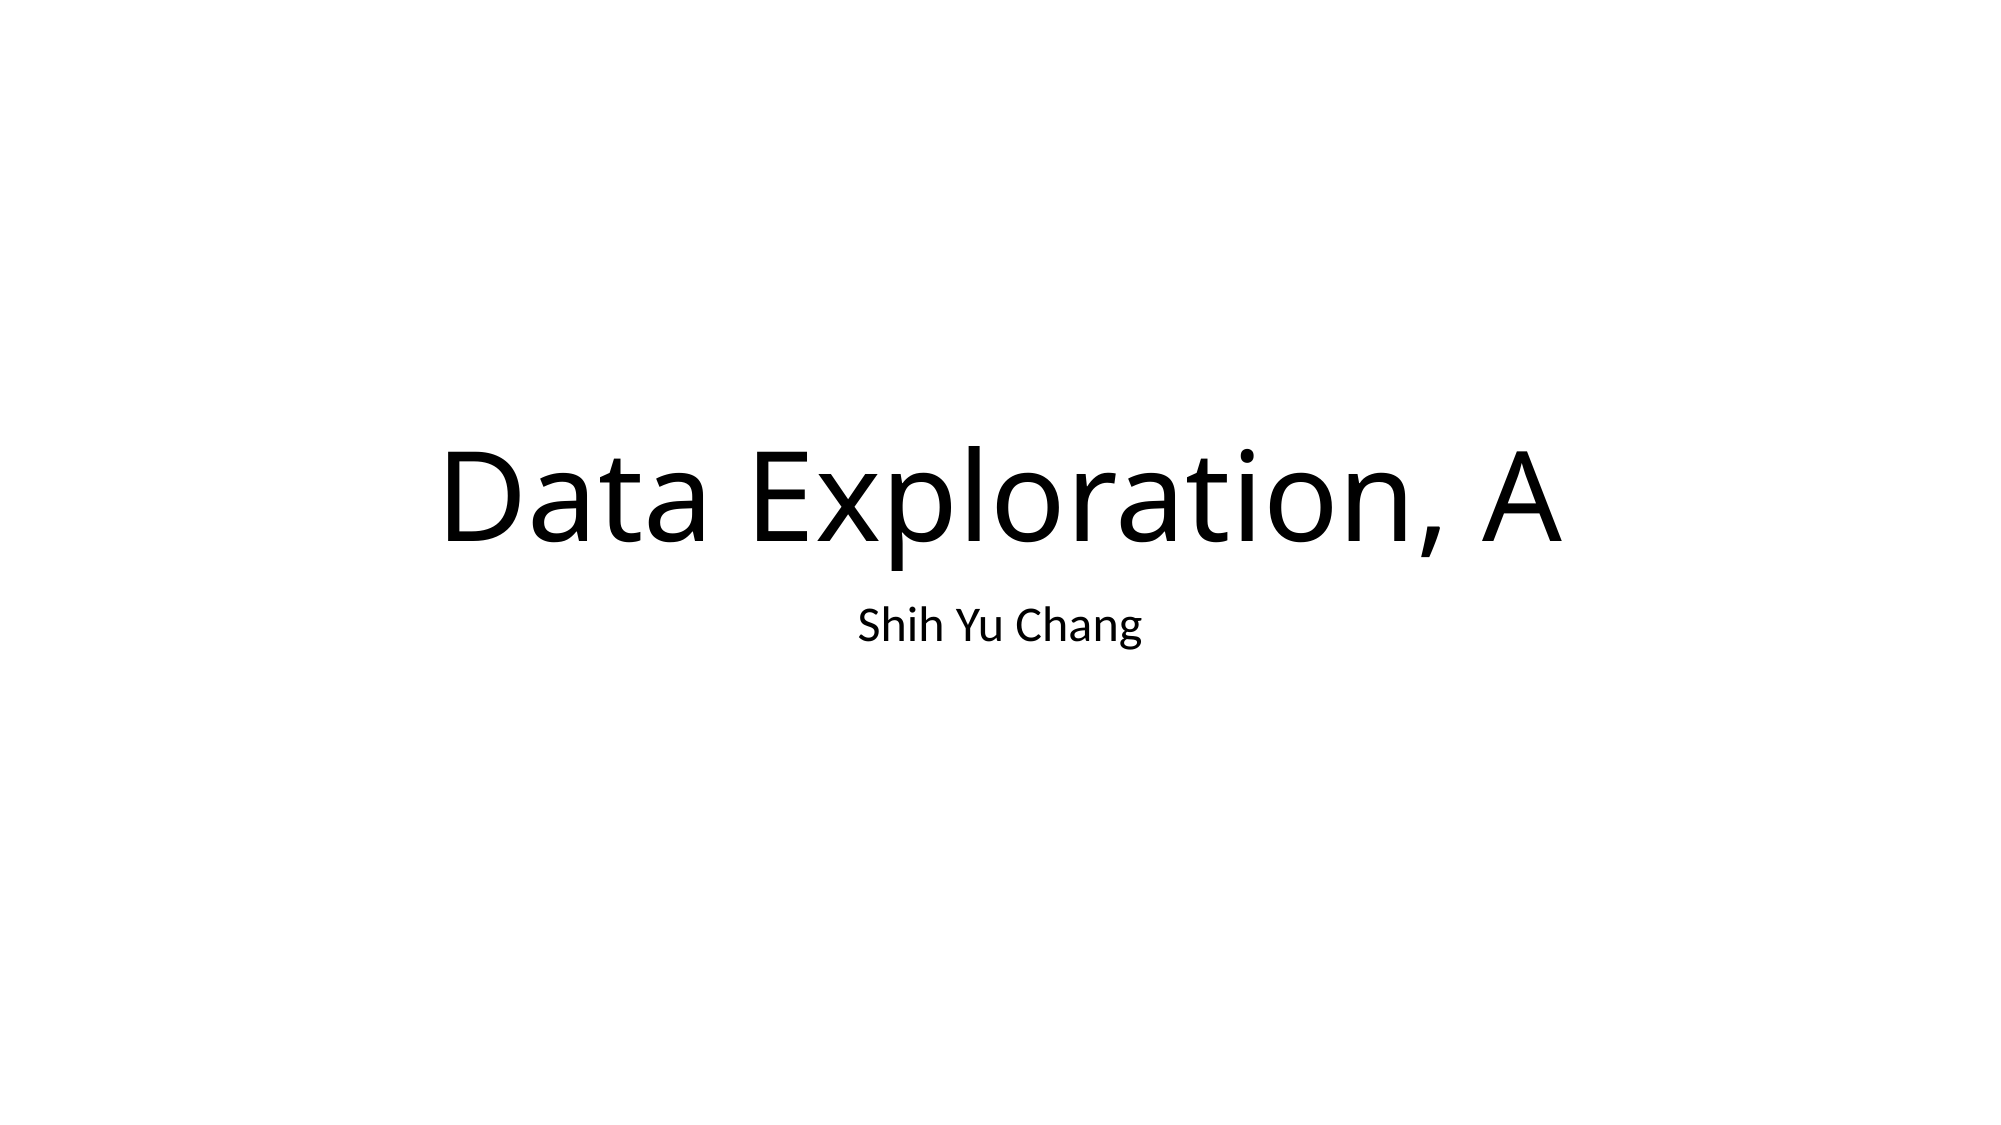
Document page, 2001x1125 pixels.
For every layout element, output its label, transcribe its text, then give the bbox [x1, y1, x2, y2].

subtitle Shih Yu Chang [249, 590, 1750, 863]
title Data Exploration, A [249, 184, 1750, 576]
